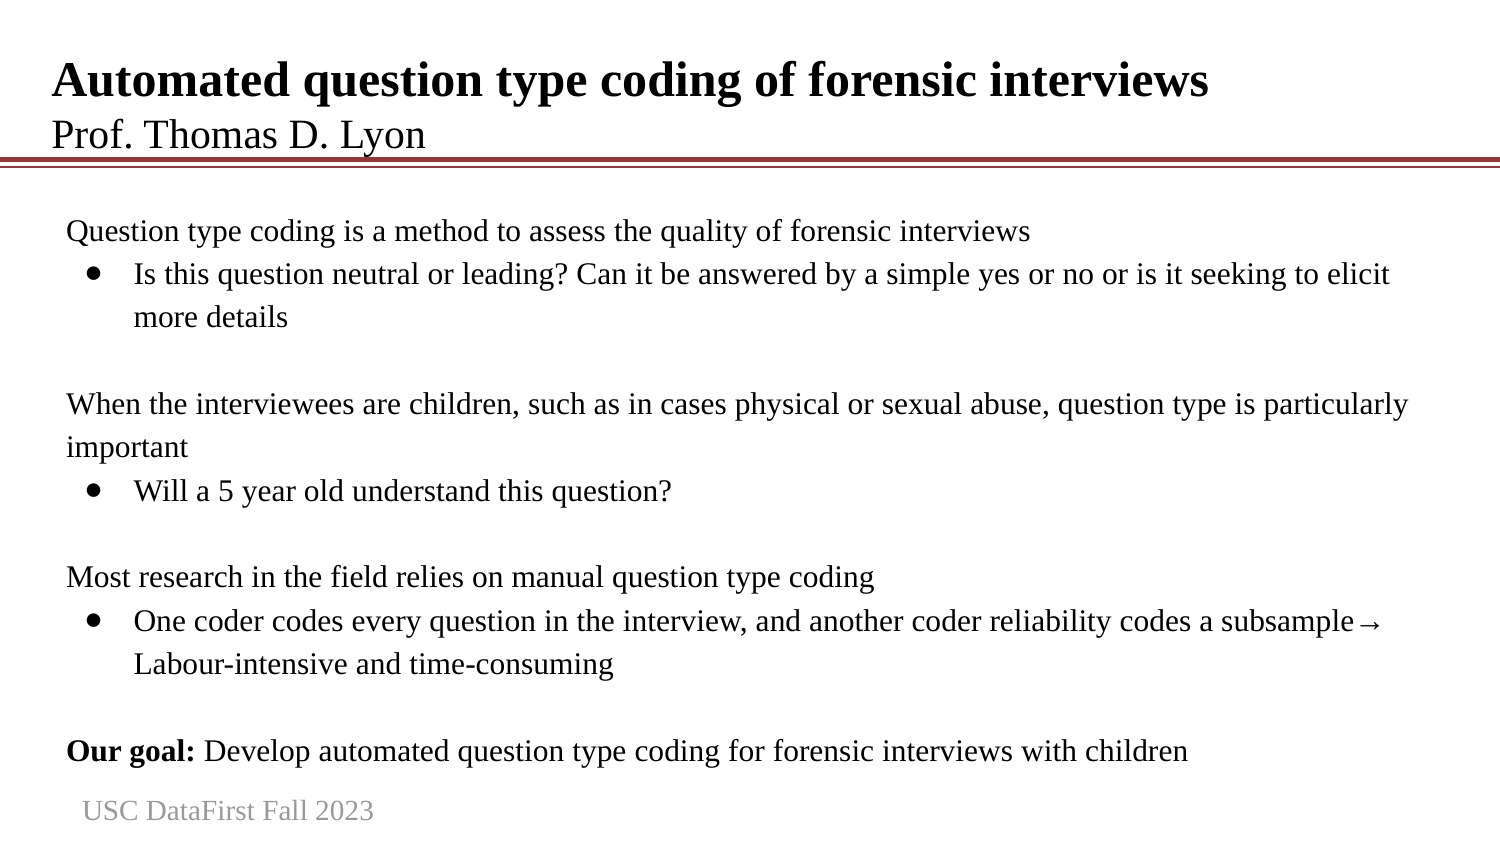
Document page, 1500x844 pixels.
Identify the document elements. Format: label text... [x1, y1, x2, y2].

title [51, 126, 1449, 157]
text_box USC DataFirst Fall 2023 [67, 775, 1449, 836]
list Question type coding is a method to assess the quality of forensic interviews Is this question neutral or leading? Can it be answered by a simple yes or no or is it seeking to elicit more details When the interviewees are children, such as in cases physical or sexual abuse, question type is particularly important Will a 5 year old understand this question? Most research in the field relies on manual question type coding One coder codes every question in the interview, and another coder reliability codes a subsample→ Labour-intensive and time-consuming Our goal: Develop automated question type coding for forensic interviews with children [51, 189, 1449, 785]
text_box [0, 159, 1500, 168]
text_box Automated question type coding of forensic interviews Prof. Thomas D. Lyon [36, 31, 1468, 126]
